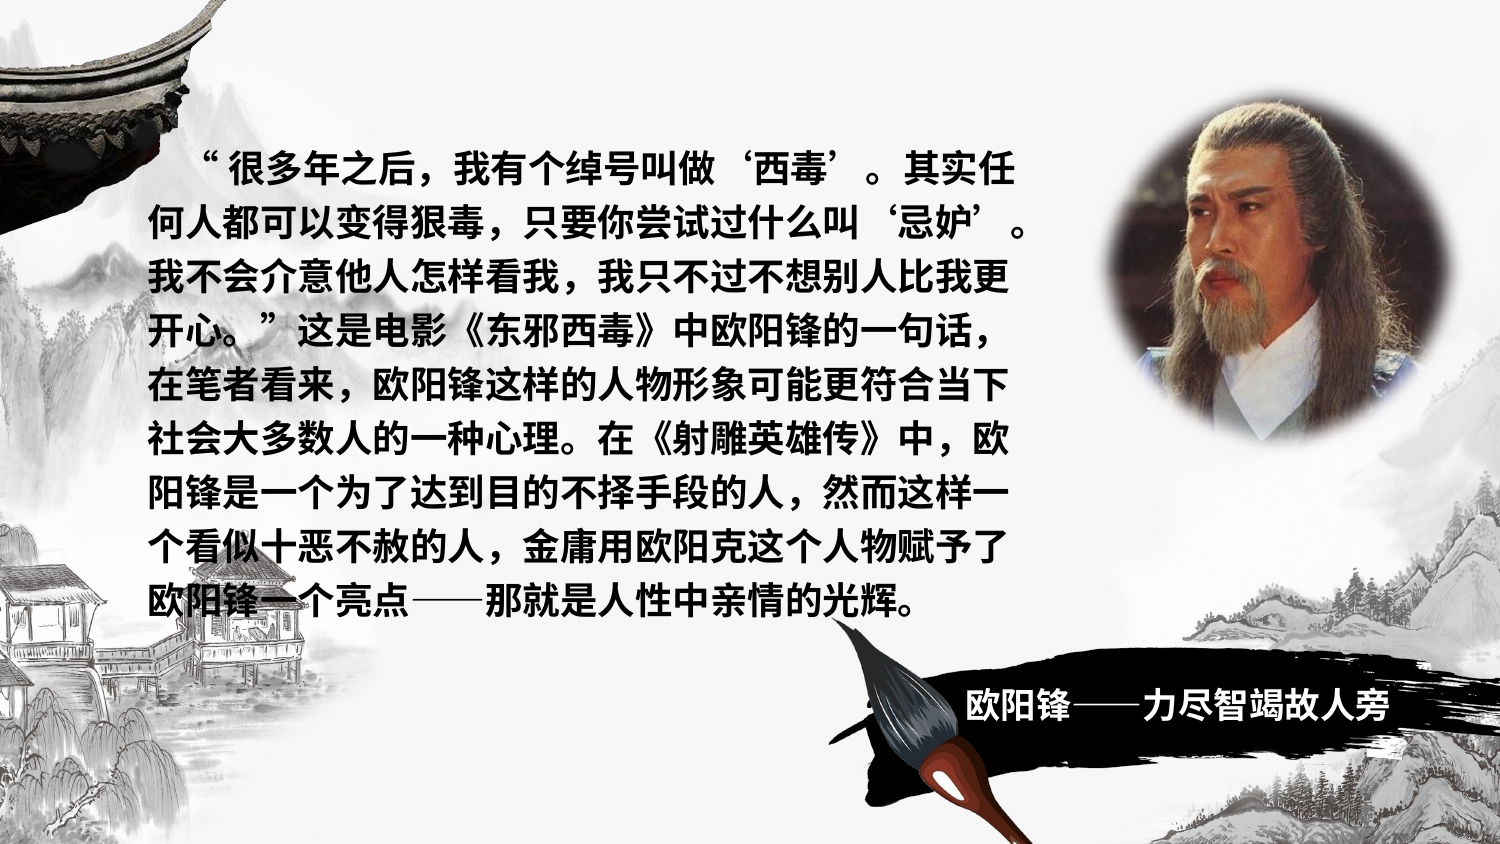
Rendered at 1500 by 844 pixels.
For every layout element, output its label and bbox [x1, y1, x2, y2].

text_box [0, 0, 1500, 844]
picture [1089, 79, 1468, 458]
picture [785, 584, 1500, 844]
text_box [0, 0, 238, 309]
